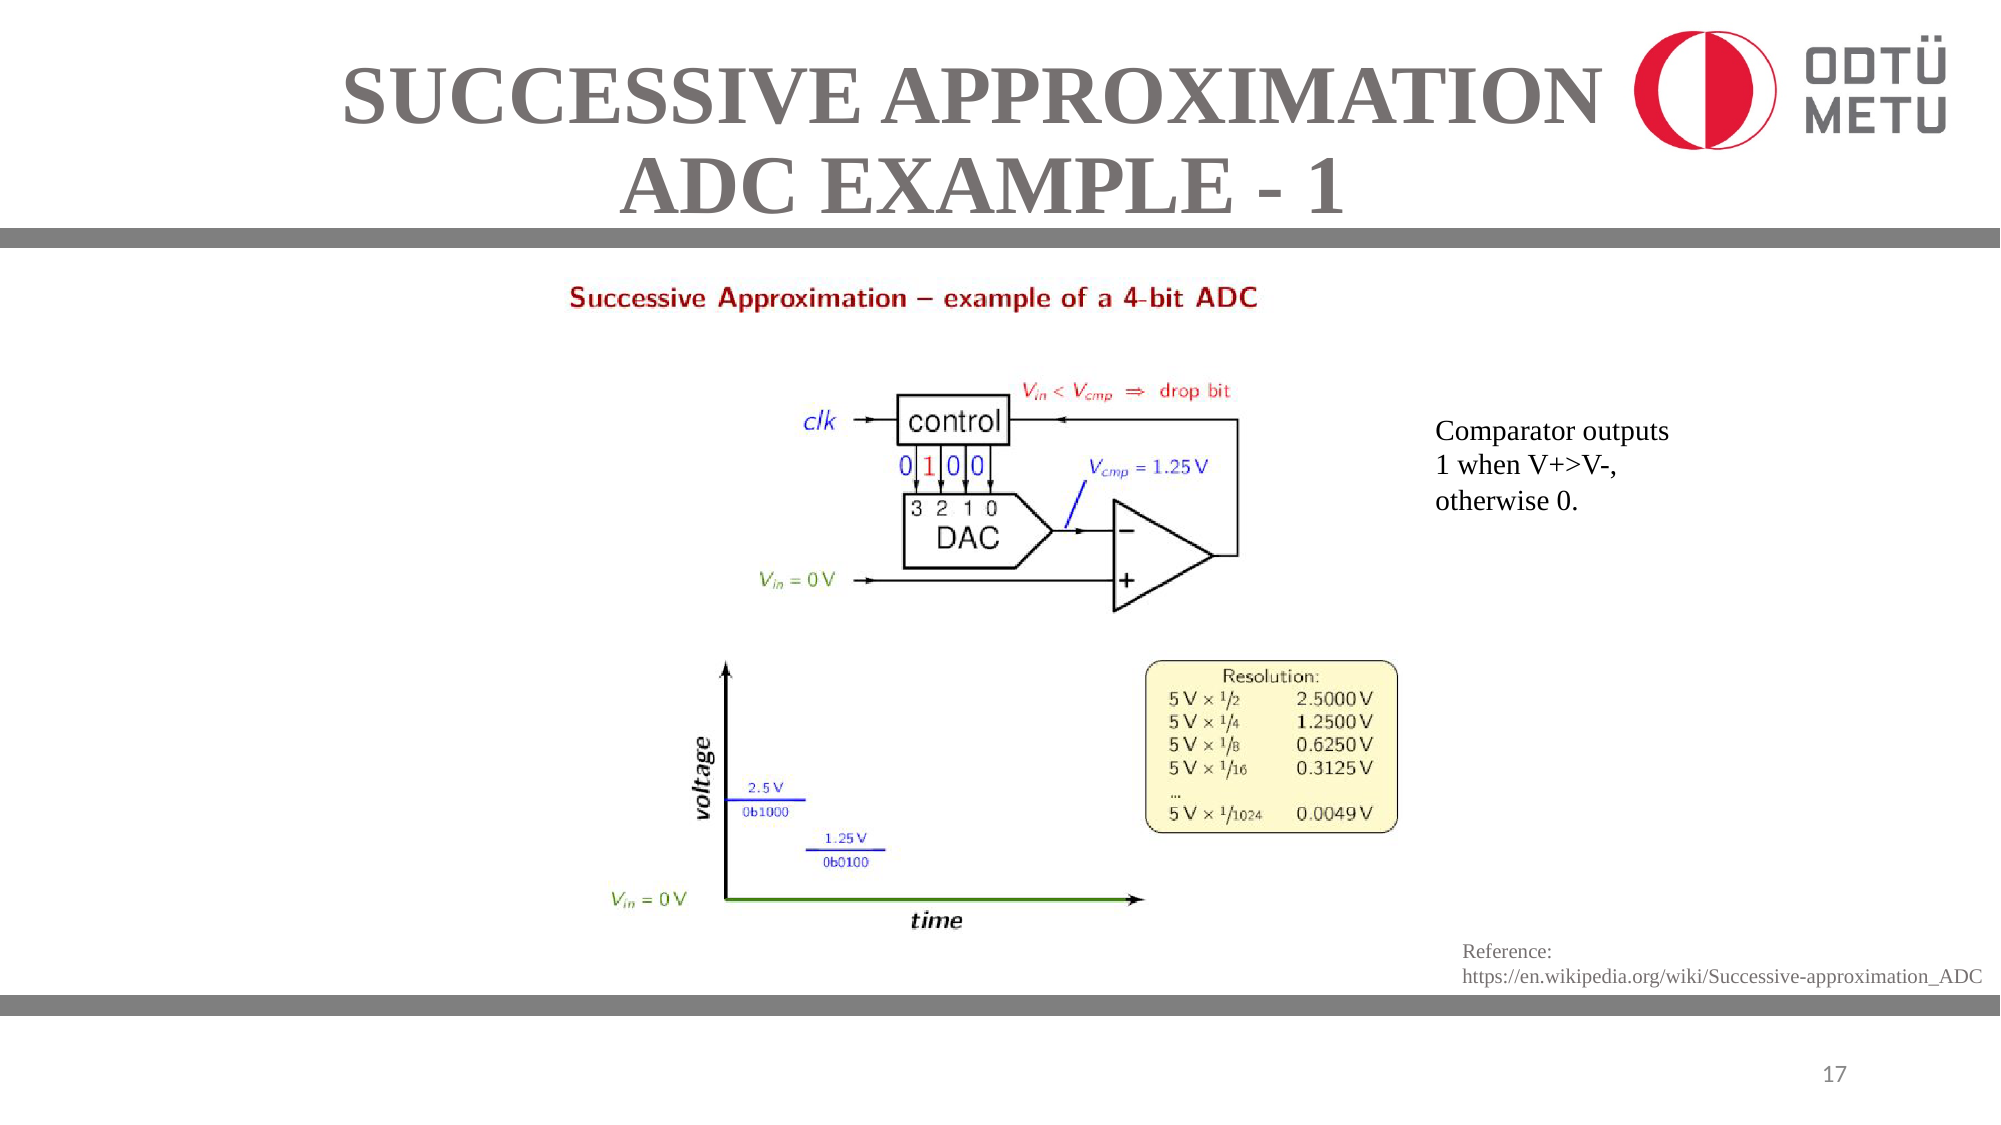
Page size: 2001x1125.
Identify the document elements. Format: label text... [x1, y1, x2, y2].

text_box Comparator outputs 1 when V+>V-, otherwise 0. [1420, 403, 1784, 524]
picture [1590, 22, 1978, 165]
picture [563, 277, 1403, 939]
slide_number ‹#› [1412, 1042, 1863, 1103]
text_box Reference: https://en.wikipedia.org/wiki/Successive-approximation_ADC [1447, 930, 2000, 996]
text_box [0, 996, 2000, 1015]
text_box [0, 228, 2000, 248]
title SUCCESSIVE APPROXIMATION ADC EXAMPLE - 1 [121, 32, 1846, 228]
